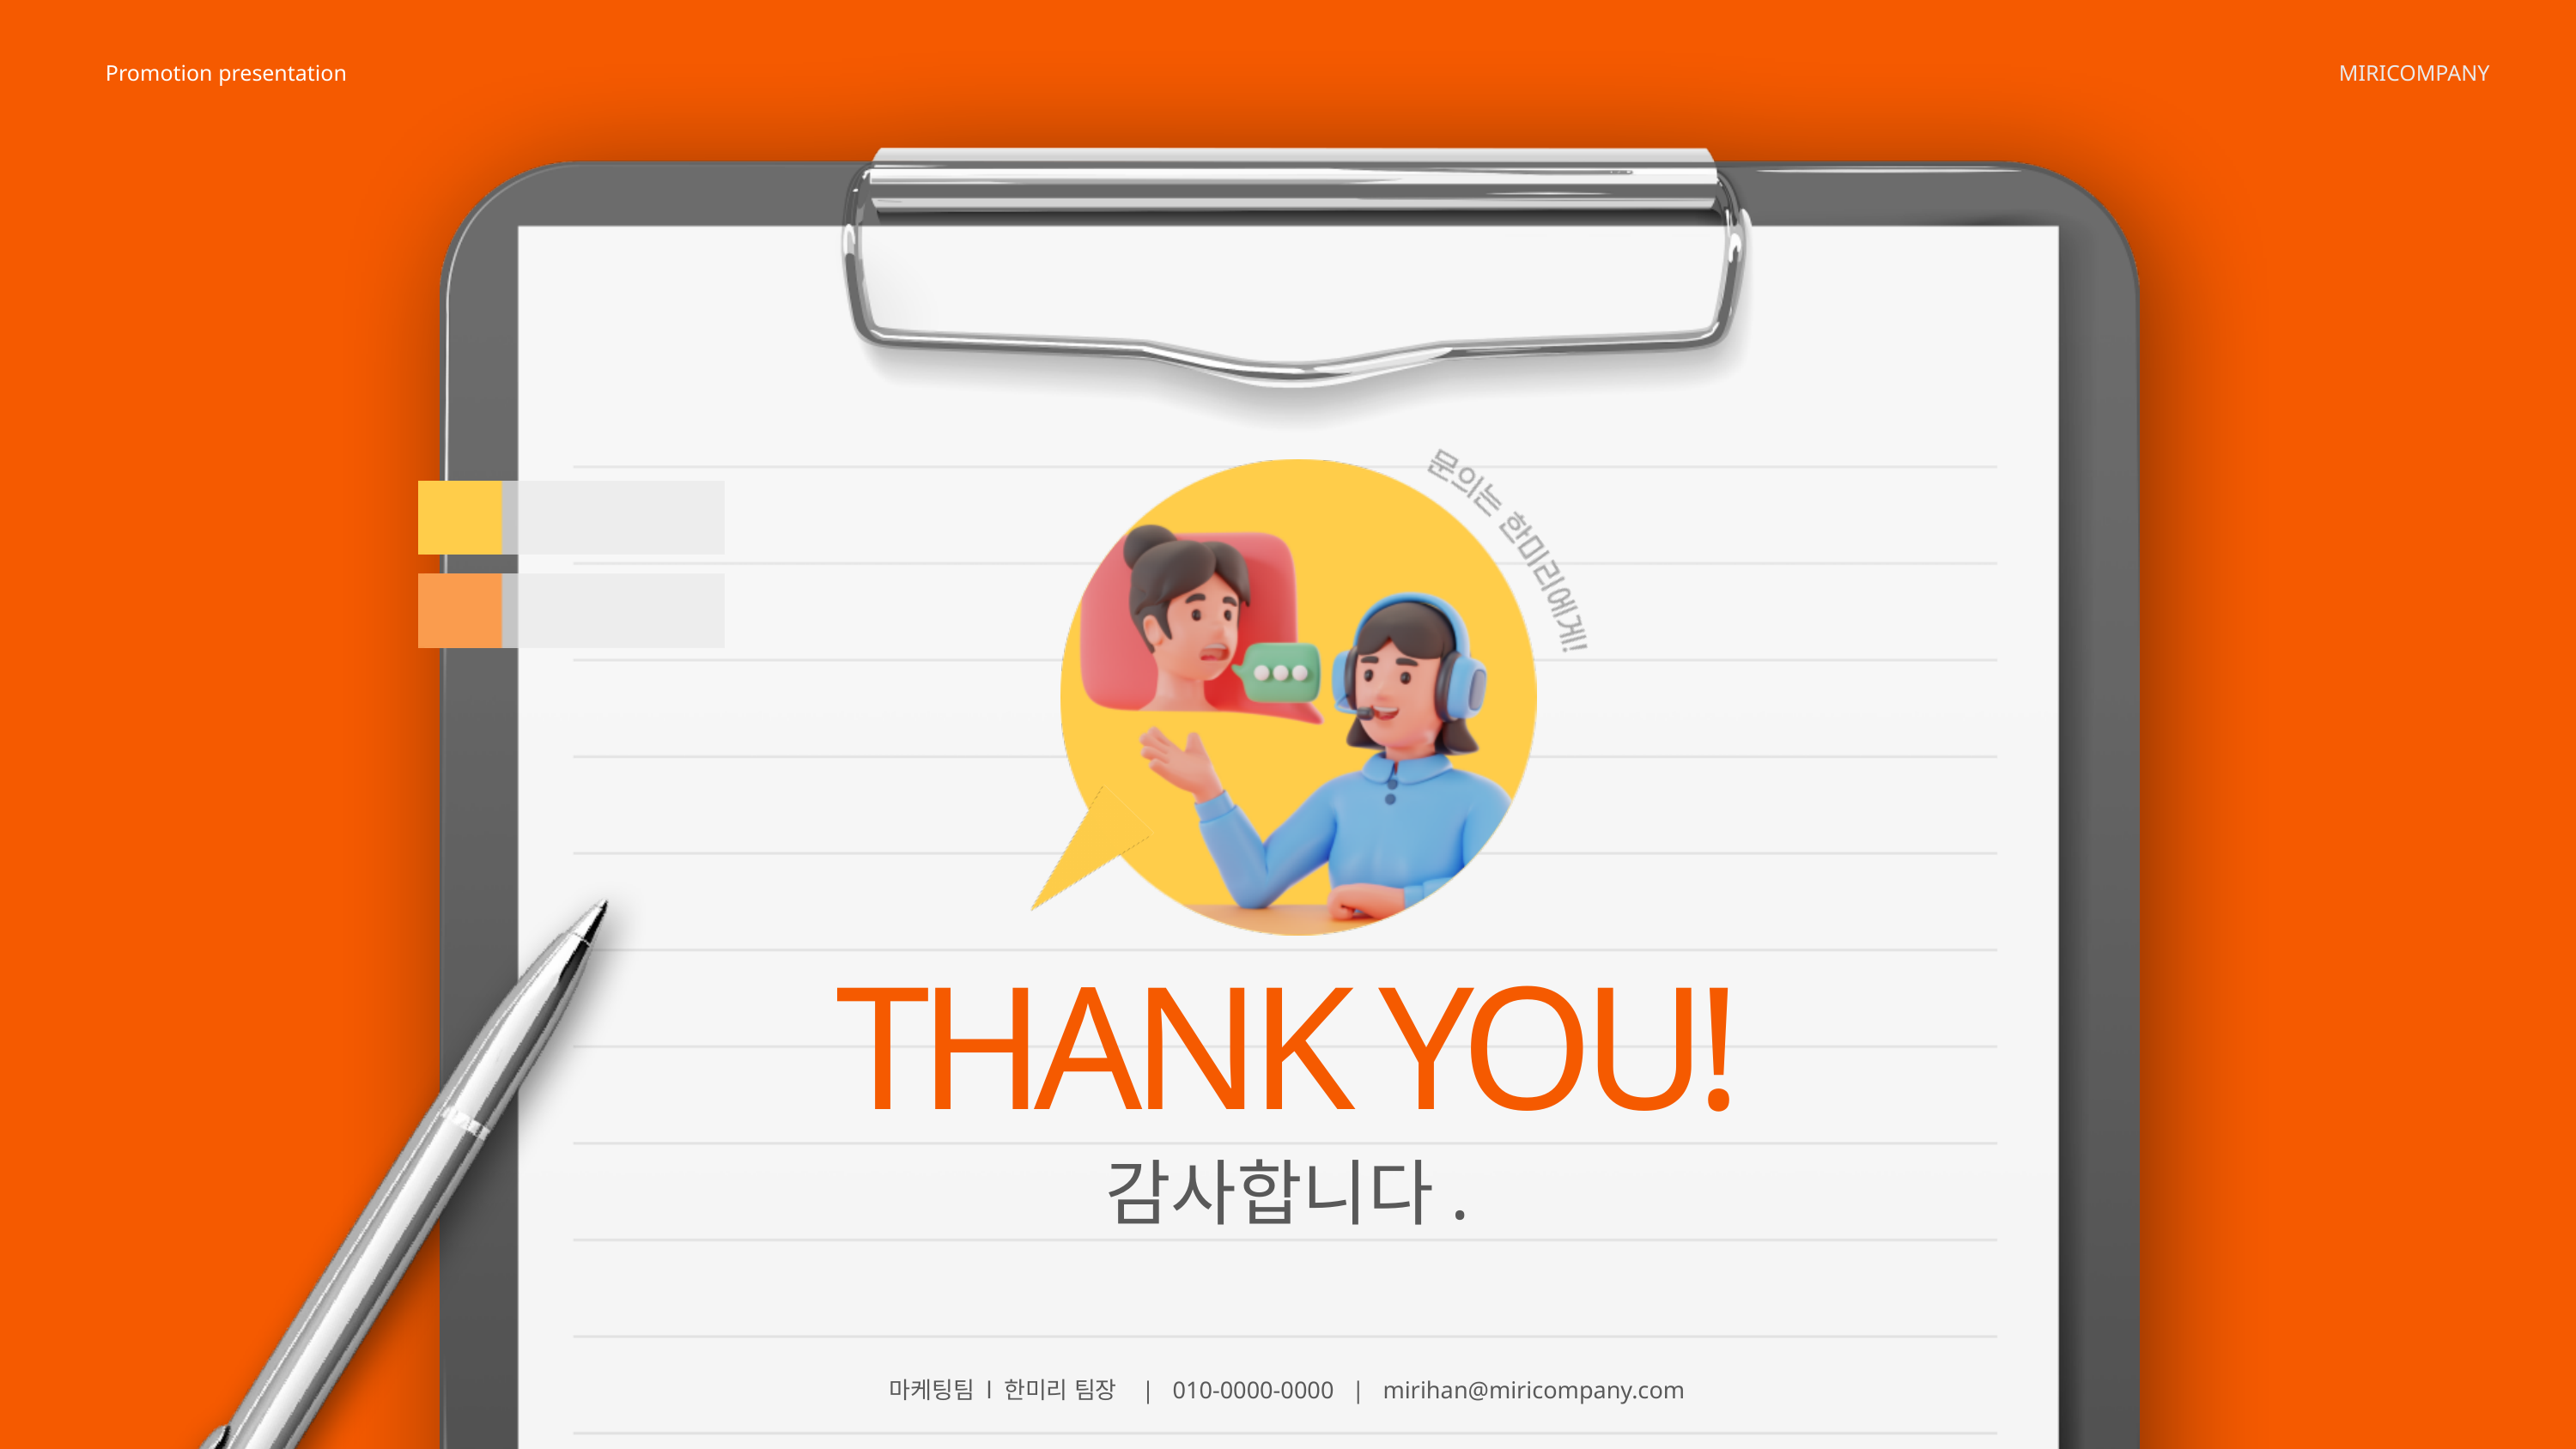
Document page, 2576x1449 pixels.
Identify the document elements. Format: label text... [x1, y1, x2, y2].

text_box Promotion presentation [105, 55, 708, 86]
text_box MIRICOMPANY [2136, 55, 2490, 86]
picture [0, 148, 2140, 1449]
